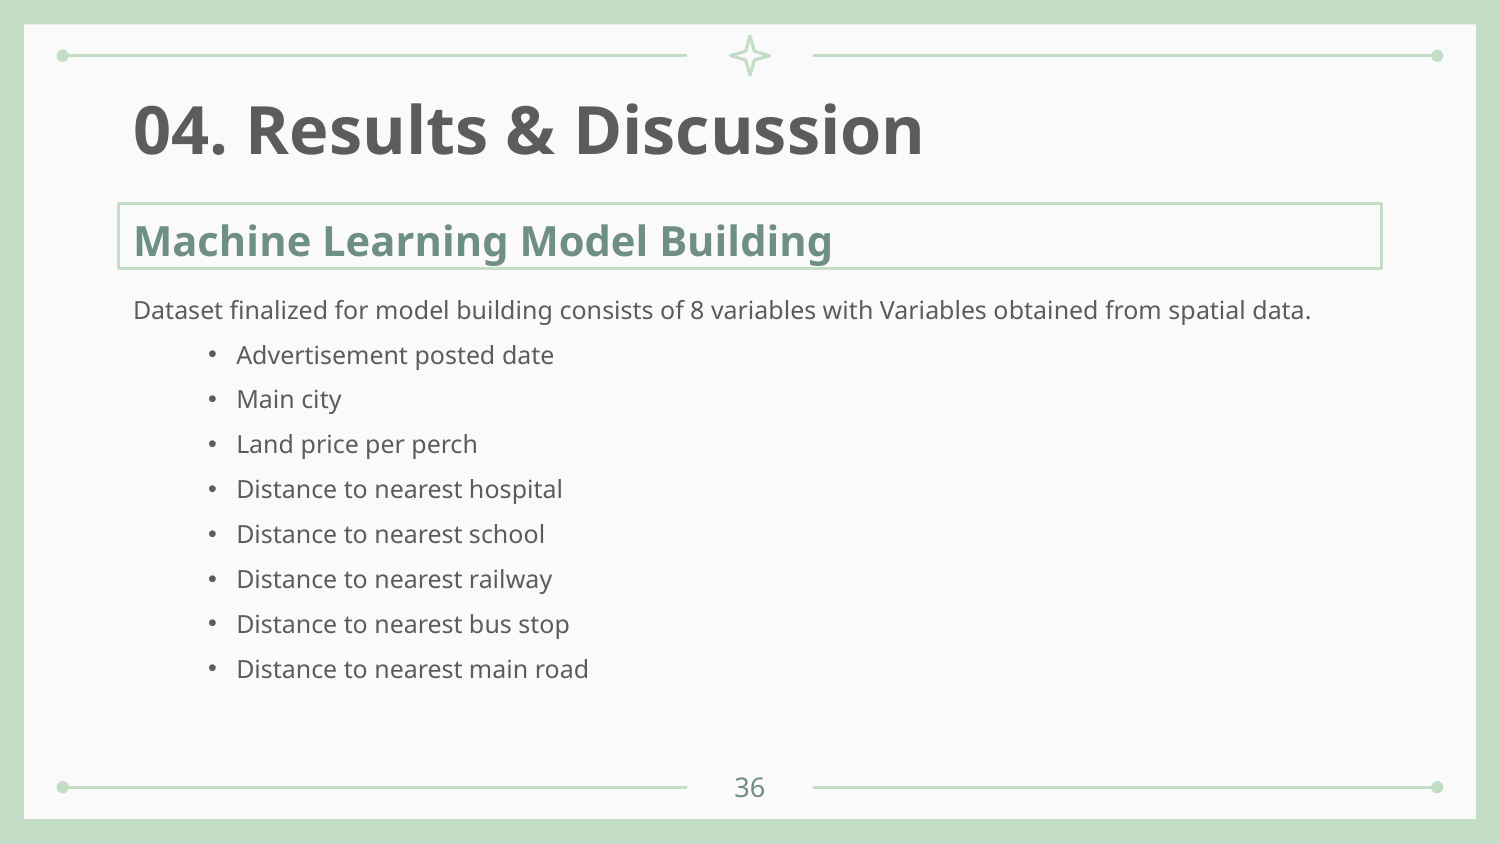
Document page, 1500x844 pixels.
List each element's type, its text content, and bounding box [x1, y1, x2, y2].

subtitle Machine Learning Model Building [117, 202, 1383, 270]
slide_number 36 [705, 755, 795, 810]
subtitle Dataset finalized for model building consists of 8 variables with Variables obtained from spatial data. Advertisement posted date Main city Land price per perch Distance to nearest hospital Distance to nearest school Distance to nearest railway Distance to nearest bus stop Distance to nearest main road [118, 270, 1382, 746]
title 04. Results & Discussion [118, 72, 1382, 167]
